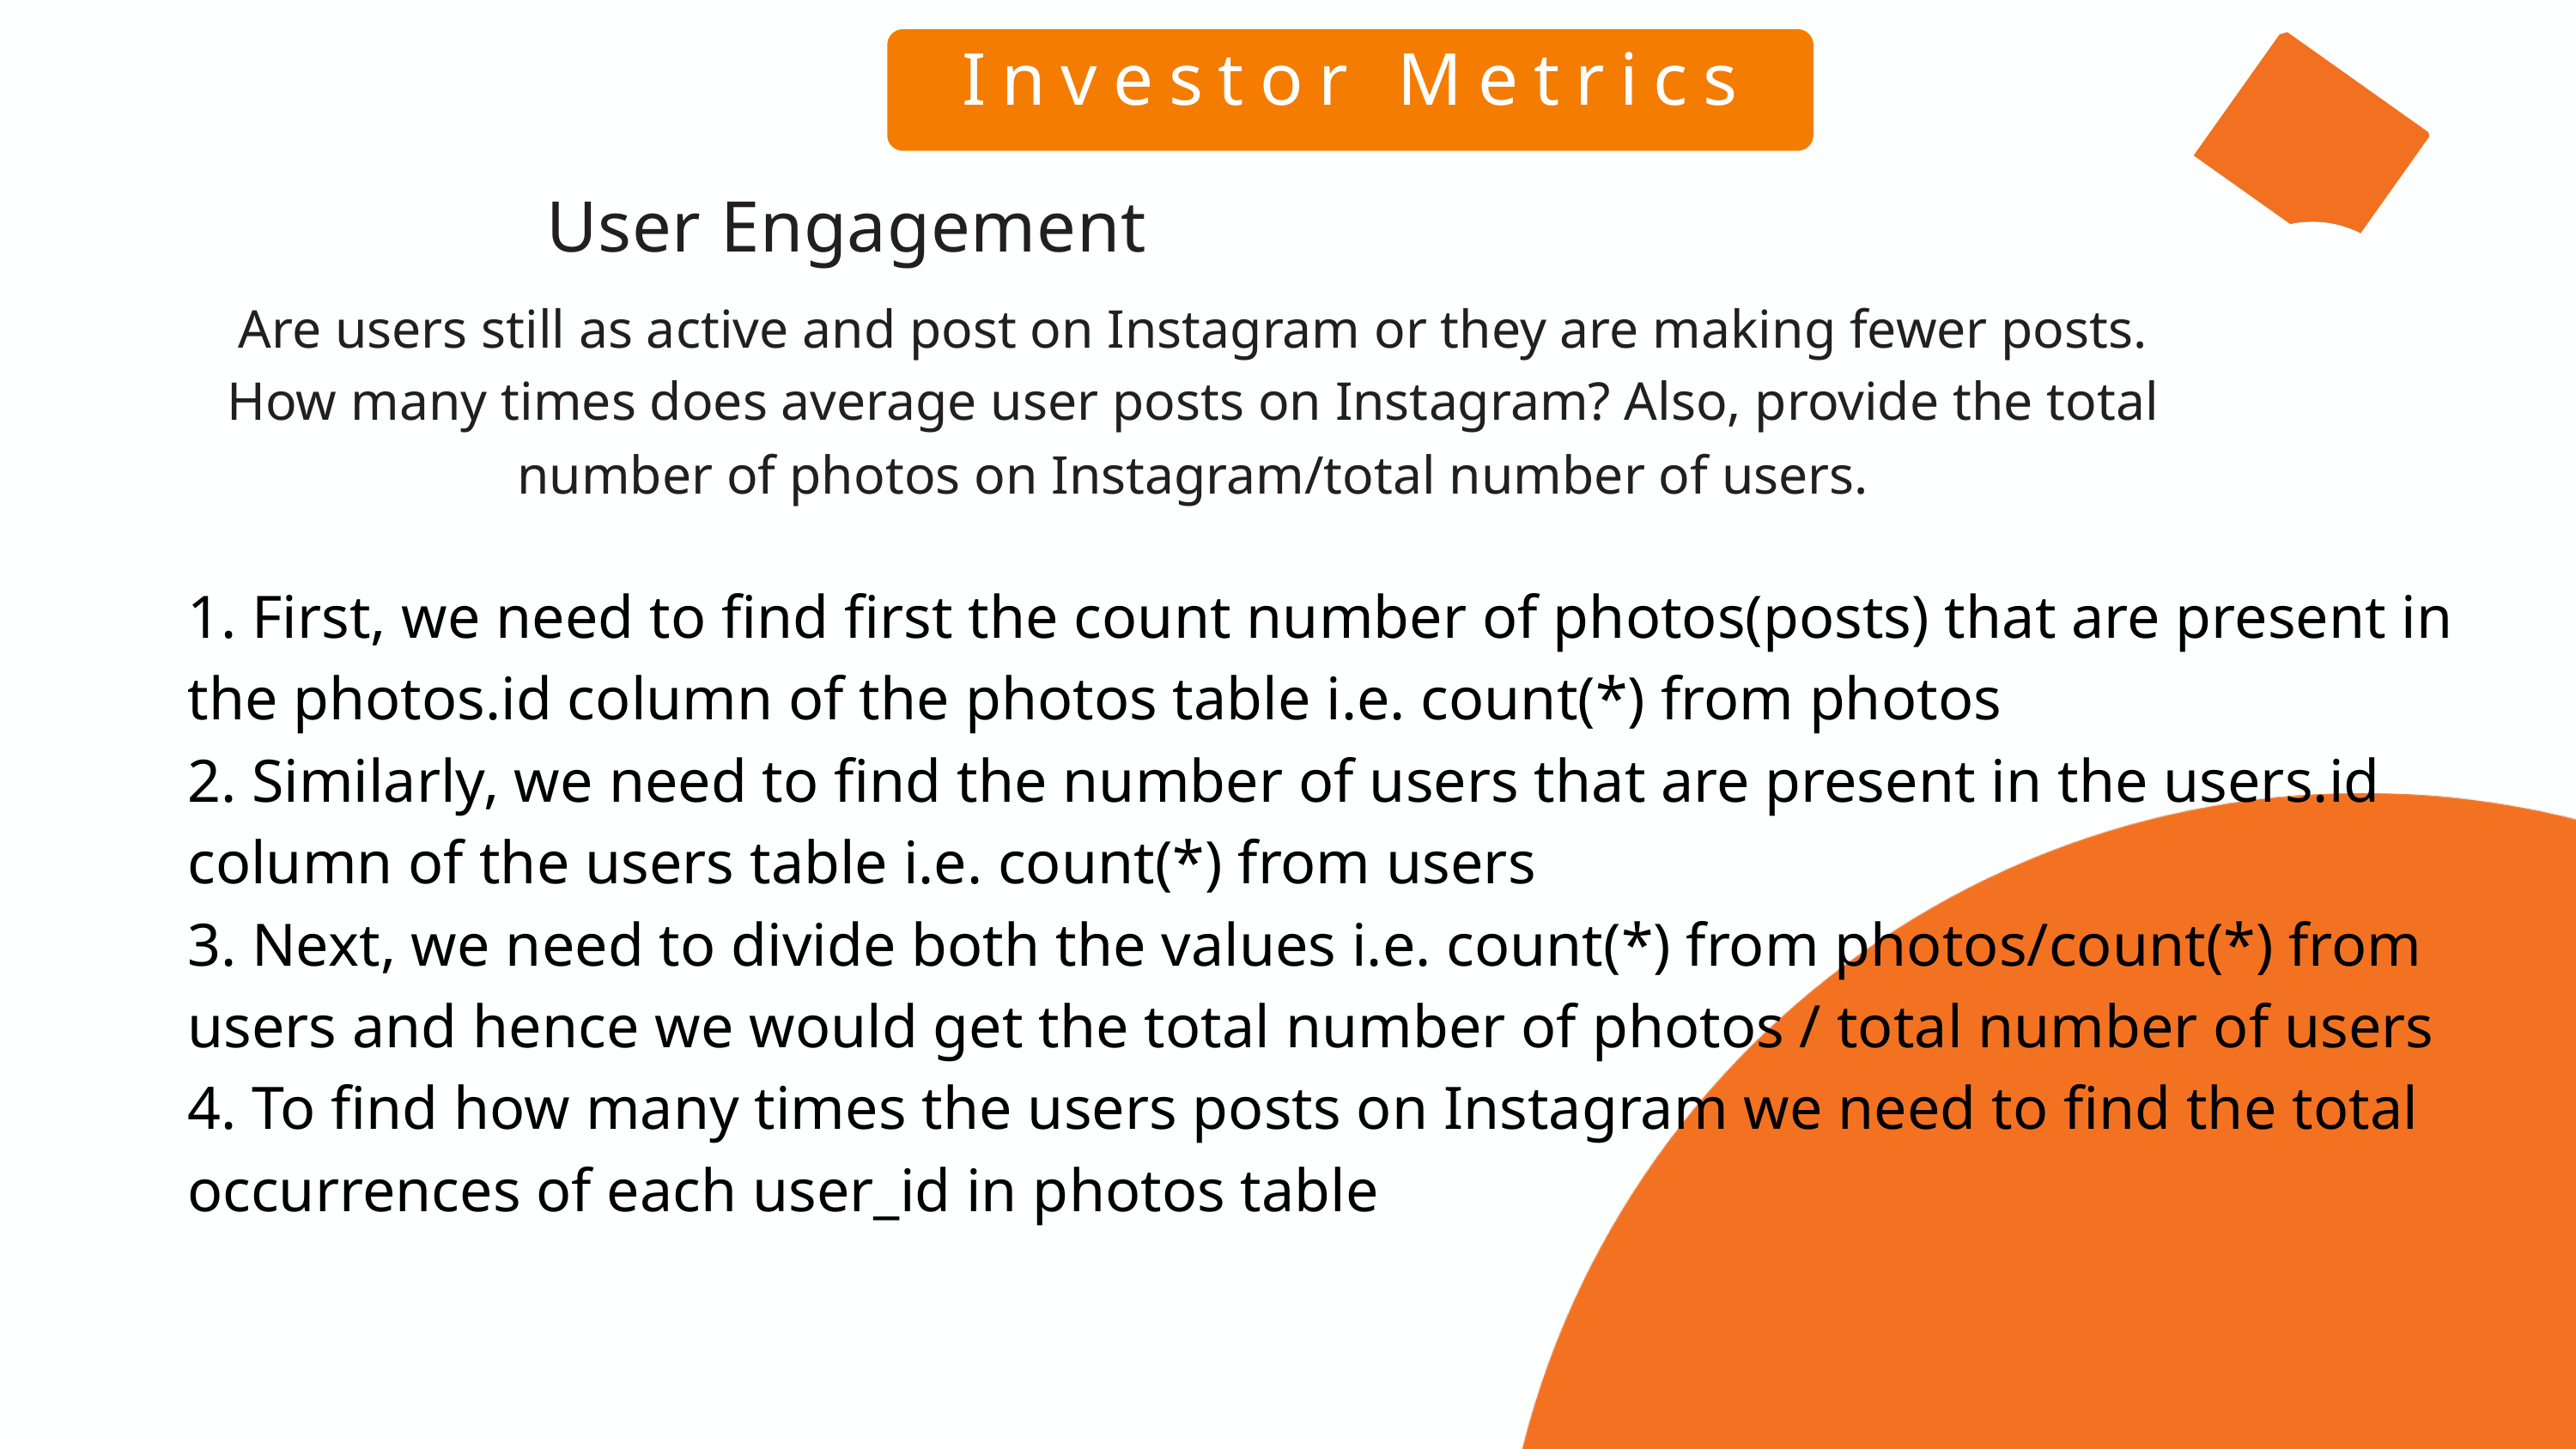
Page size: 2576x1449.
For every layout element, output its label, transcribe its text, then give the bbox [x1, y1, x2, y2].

text_box [1497, 793, 2576, 1449]
text_box [2193, 29, 2432, 261]
text_box Are users still as active and post on Instagram or they are making fewer posts. How many times does average user posts on Instagram? Also, provide the total number of photos on Instagram/total number of users. [192, 285, 2194, 505]
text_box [887, 28, 1814, 151]
text_box User Engagement [115, 167, 1579, 266]
text_box 1. First, we need to find first the count number of photos(posts) that are present in the photos.id column of the photos table i.e. count(*) from photos 2. Similarly, we need to find the number of users that are present in the users.id column of the users table i.e. count(*) from users 3. Next, we need to divide both the values i.e. count(*) from photos/count(*) from users and hence we would get the total number of photos / total number of users 4. To find how many times the users posts on Instagram we need to find the total occurrences of each user_id in photos table [187, 567, 2472, 1223]
